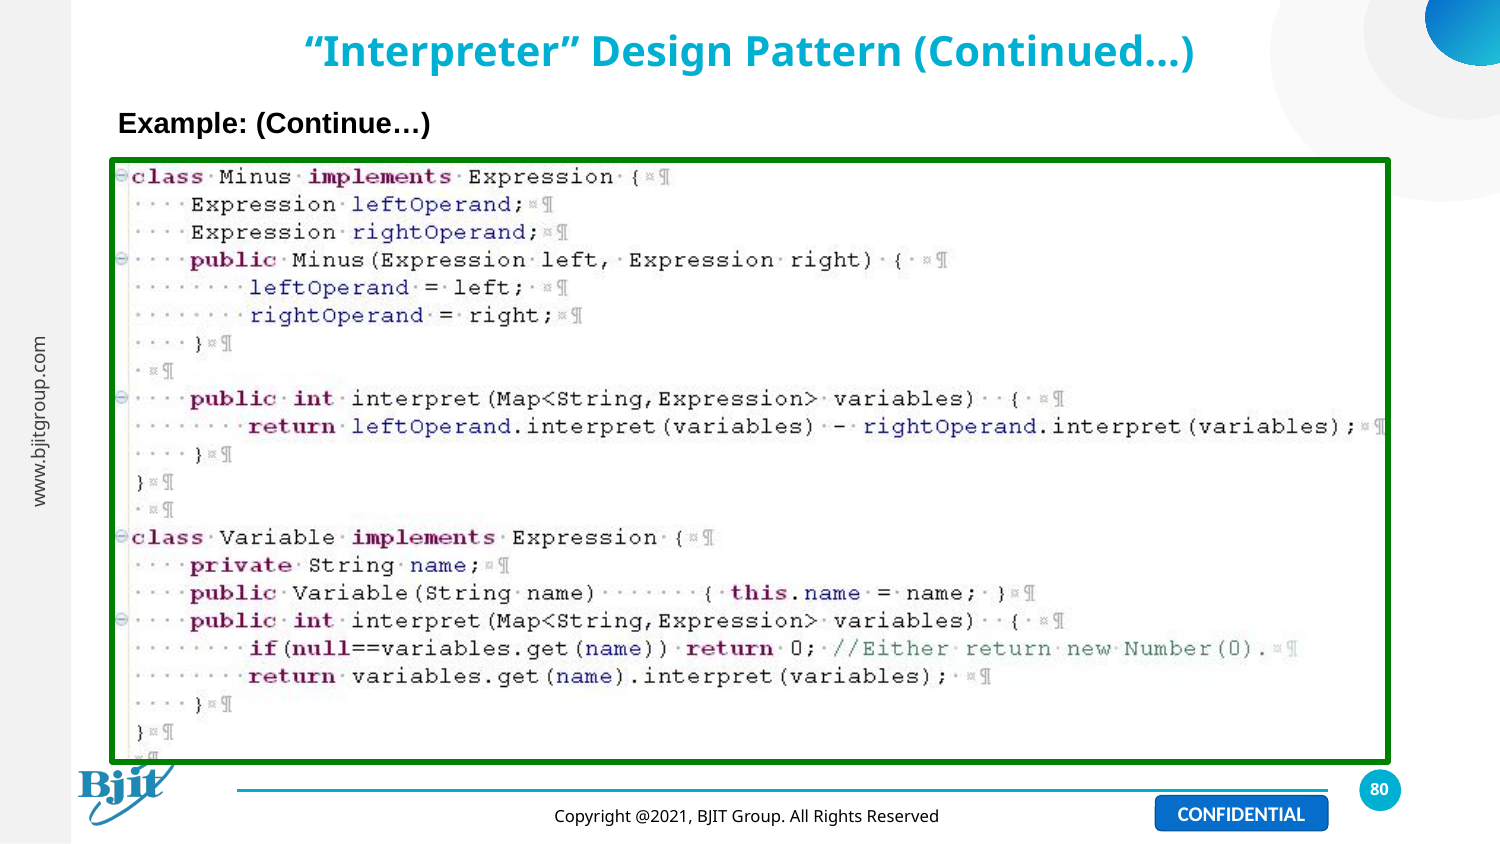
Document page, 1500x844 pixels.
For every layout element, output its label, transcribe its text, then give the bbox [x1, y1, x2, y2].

picture [115, 163, 1385, 759]
text_box Example: (Continue…) [103, 97, 1471, 751]
title “Interpreter” Design Pattern (Continued…) [103, 24, 1397, 86]
picture [78, 753, 176, 826]
